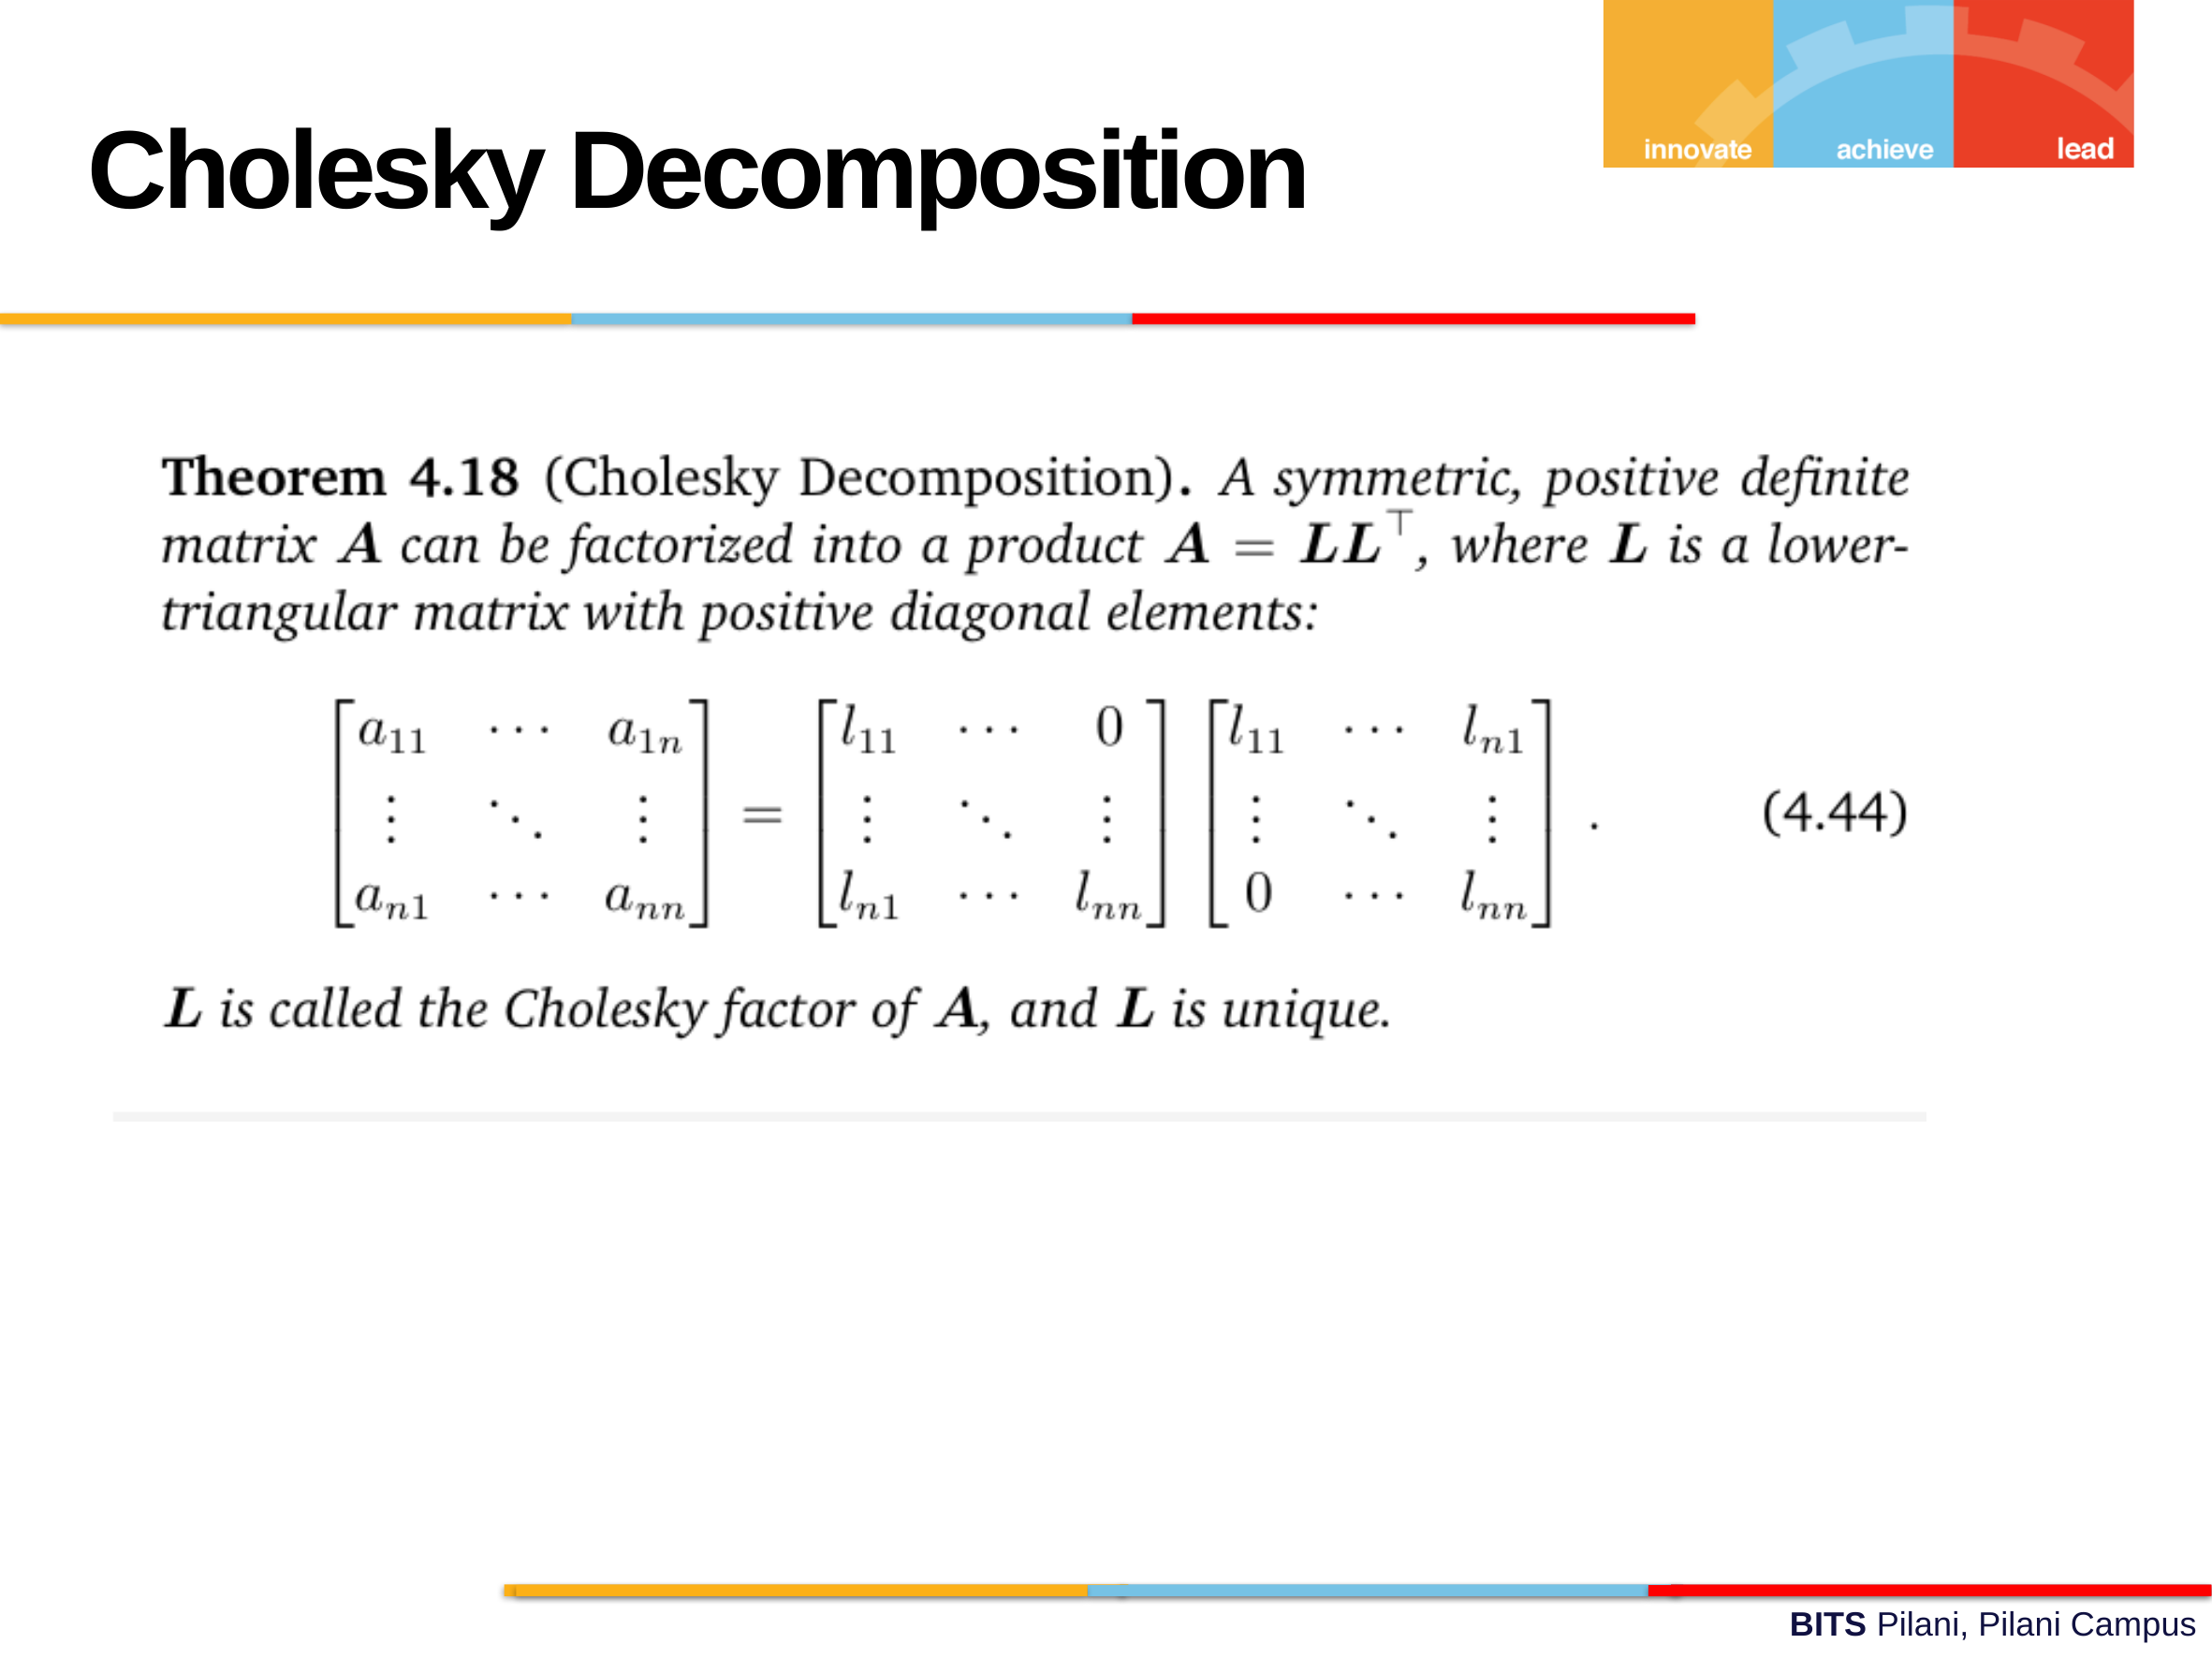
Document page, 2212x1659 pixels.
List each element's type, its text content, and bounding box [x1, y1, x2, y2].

picture [1603, 0, 2134, 168]
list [93, 408, 1926, 1122]
list Cholesky Decomposition [73, 37, 1604, 314]
